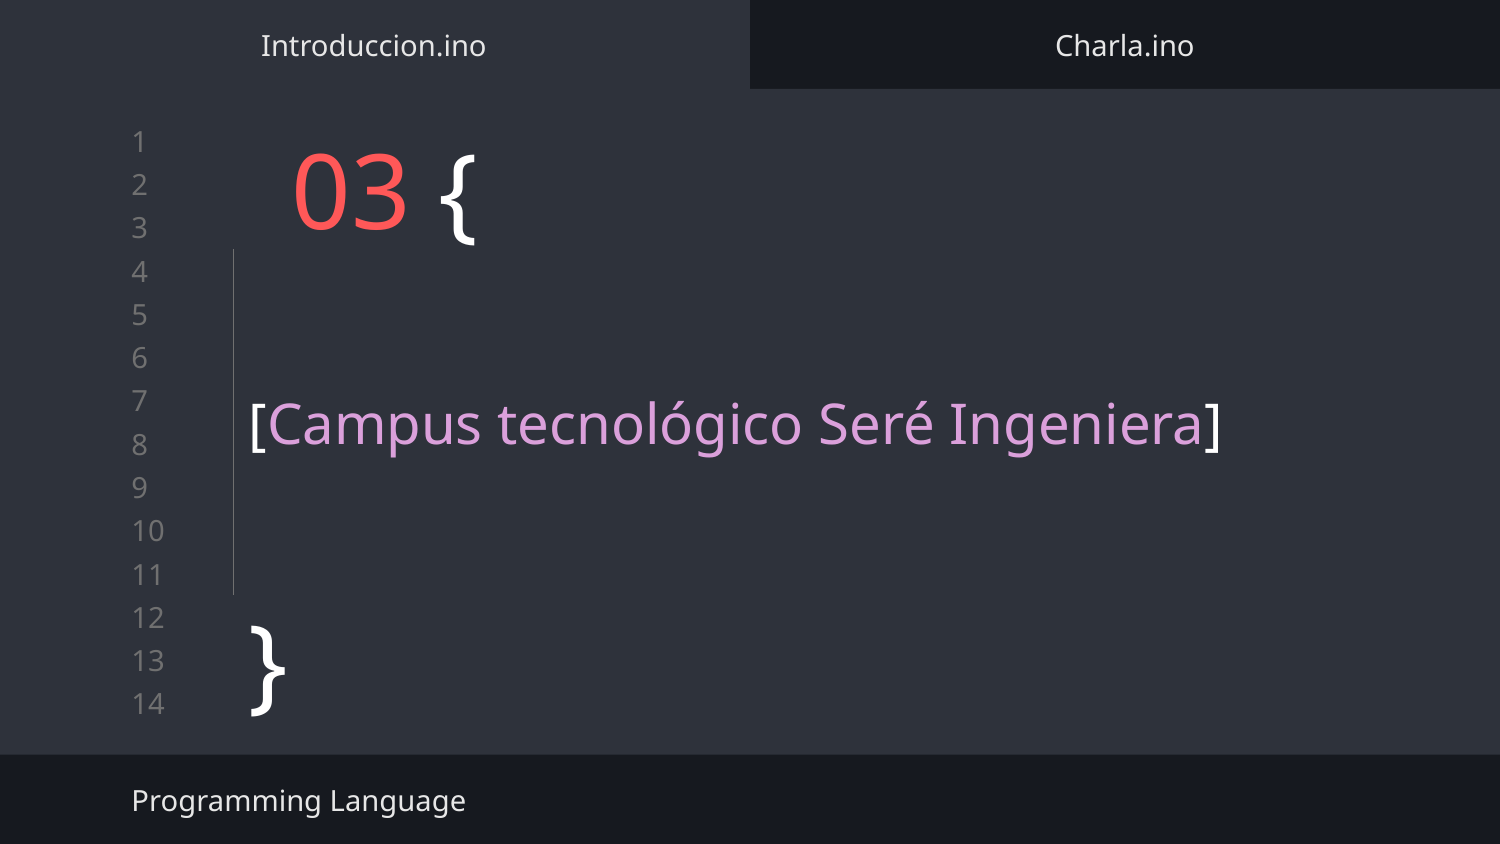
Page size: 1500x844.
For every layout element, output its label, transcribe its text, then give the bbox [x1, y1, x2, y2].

title [Campus tecnológico Seré Ingeniera] [239, 377, 1500, 466]
text_box } [233, 594, 317, 724]
subtitle Introduccion.ino [0, 15, 749, 74]
subtitle Charla.ino [750, 15, 1500, 74]
subtitle Programming Language [116, 770, 915, 829]
title 03 { [233, 97, 536, 279]
